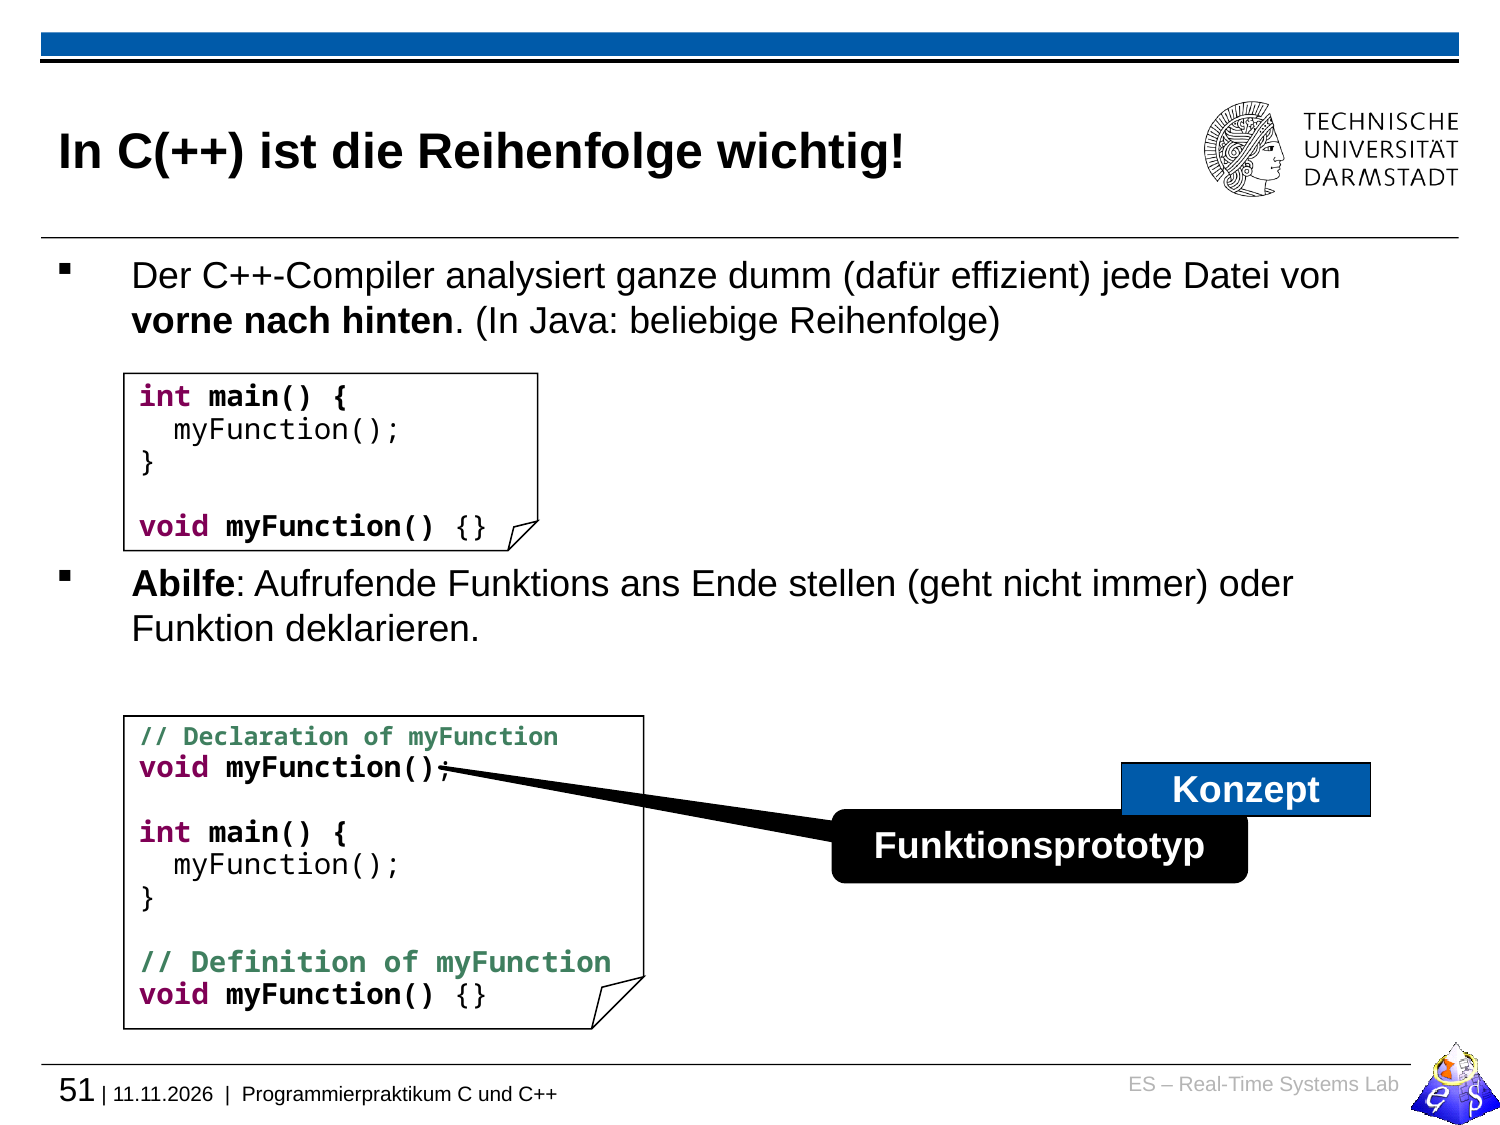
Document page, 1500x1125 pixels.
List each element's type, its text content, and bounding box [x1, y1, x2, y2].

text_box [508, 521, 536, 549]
text_box Konzept [1121, 763, 1371, 817]
list Der C++-Compiler analysiert ganze dumm (dafür effizient) jede Datei von vorne nach hinten. (In Java: beliebige Reihenfolge) Abilfe: Aufrufende Funktions ans Ende stellen (geht nicht immer) oder Funktion deklarieren. [41, 243, 1459, 1059]
picture [1411, 1041, 1500, 1125]
picture [1187, 84, 1483, 214]
text_box Funktionsprototyp [438, 765, 1249, 884]
text_box Damit Compiler weiß, dass value_type ein Typ ist [591, 977, 642, 1028]
text_box // Declaration of myFunction void myFunction(); int main() { myFunction(); } // Definition of myFunction void myFunction() {} [123, 715, 644, 1029]
title In C(++) ist die Reihenfolge wichtig! [58, 80, 1187, 218]
text_box int main() { myFunction(); } void myFunction() {} [123, 373, 538, 551]
